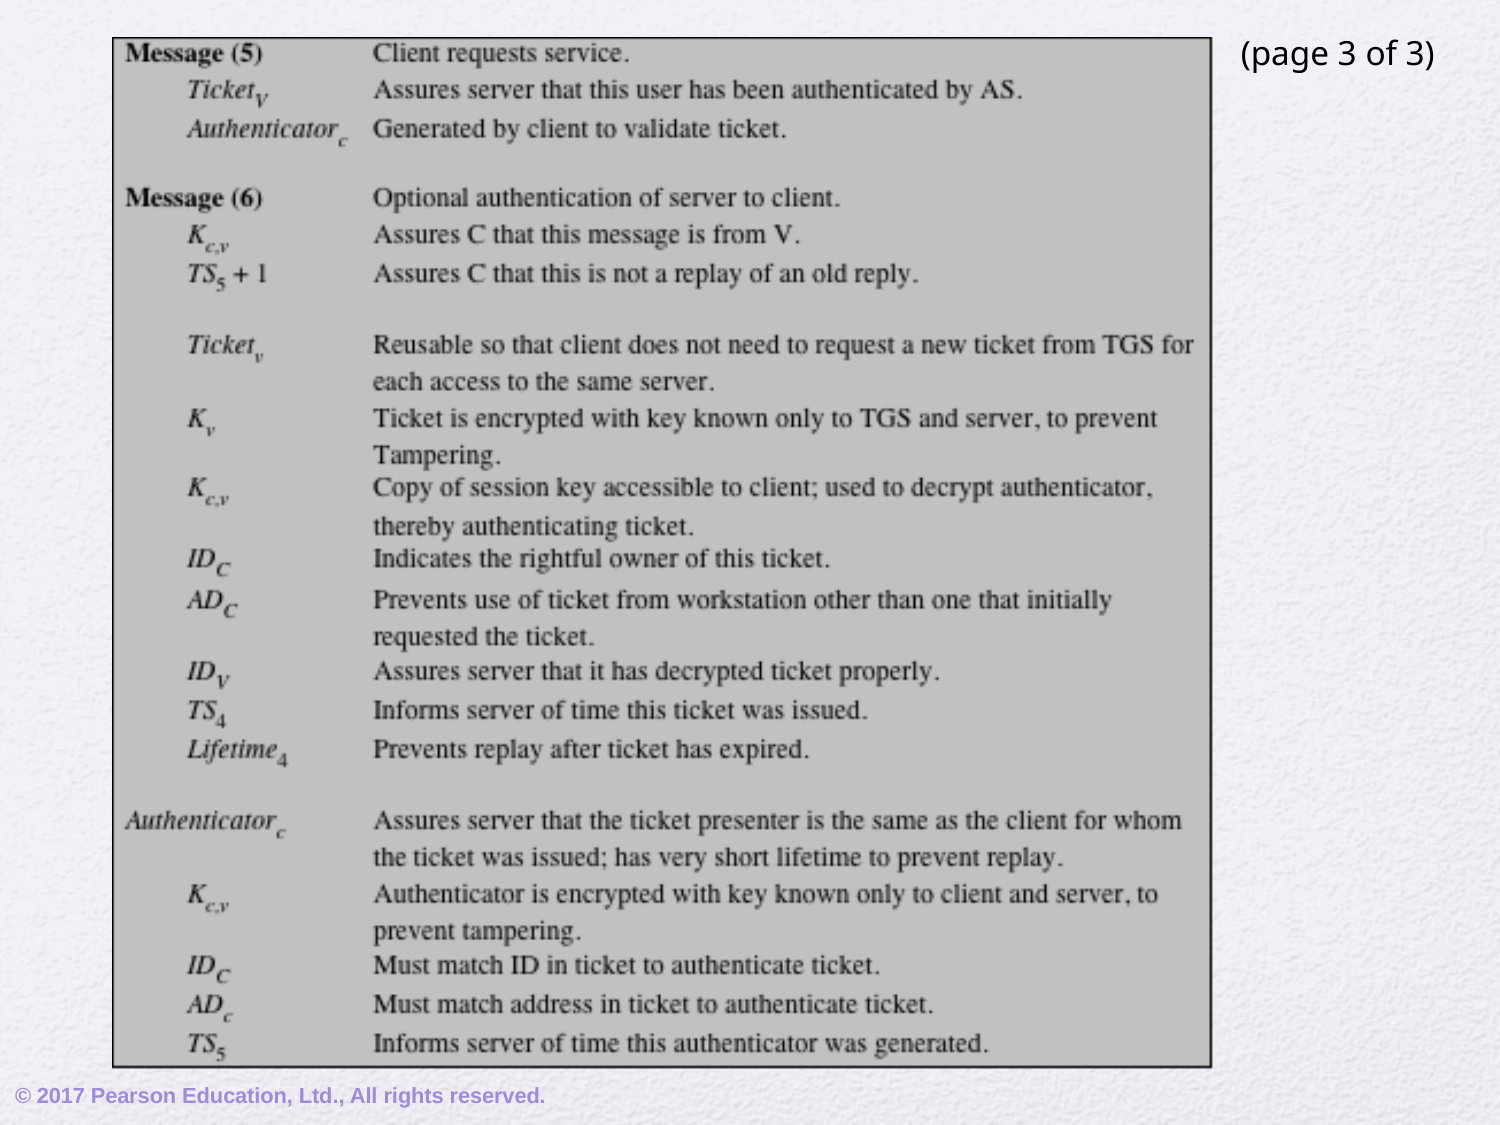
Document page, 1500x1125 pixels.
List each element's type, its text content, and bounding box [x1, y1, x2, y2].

footer © 2017 Pearson Education, Ltd., All rights reserved. [0, 1065, 875, 1125]
text_box (page 3 of 3) [1226, 24, 1459, 80]
picture [0, 0, 1500, 1125]
